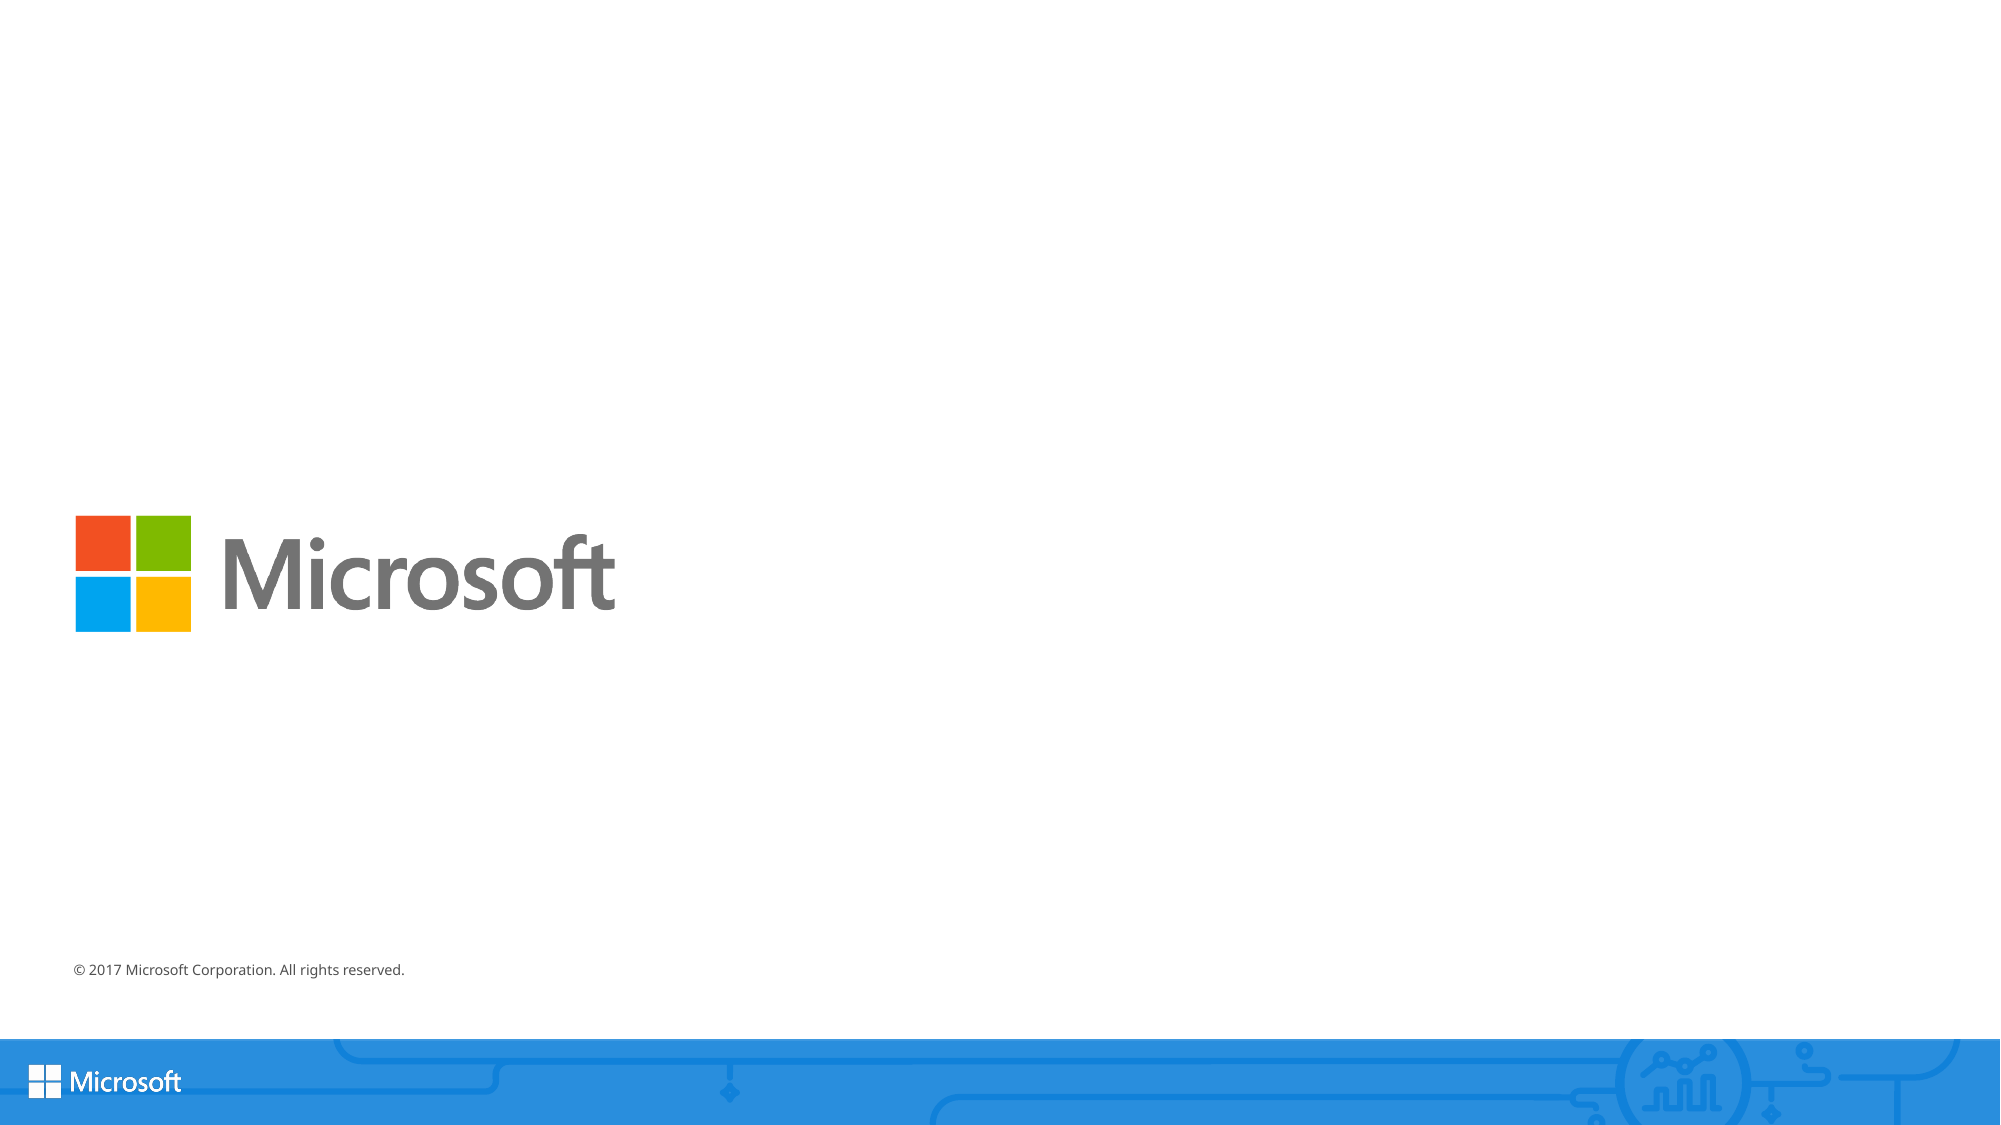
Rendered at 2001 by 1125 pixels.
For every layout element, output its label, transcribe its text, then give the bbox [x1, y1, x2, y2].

picture [74, 515, 616, 632]
text_box © 2017 Microsoft Corporation. All rights reserved. [44, 952, 1951, 987]
